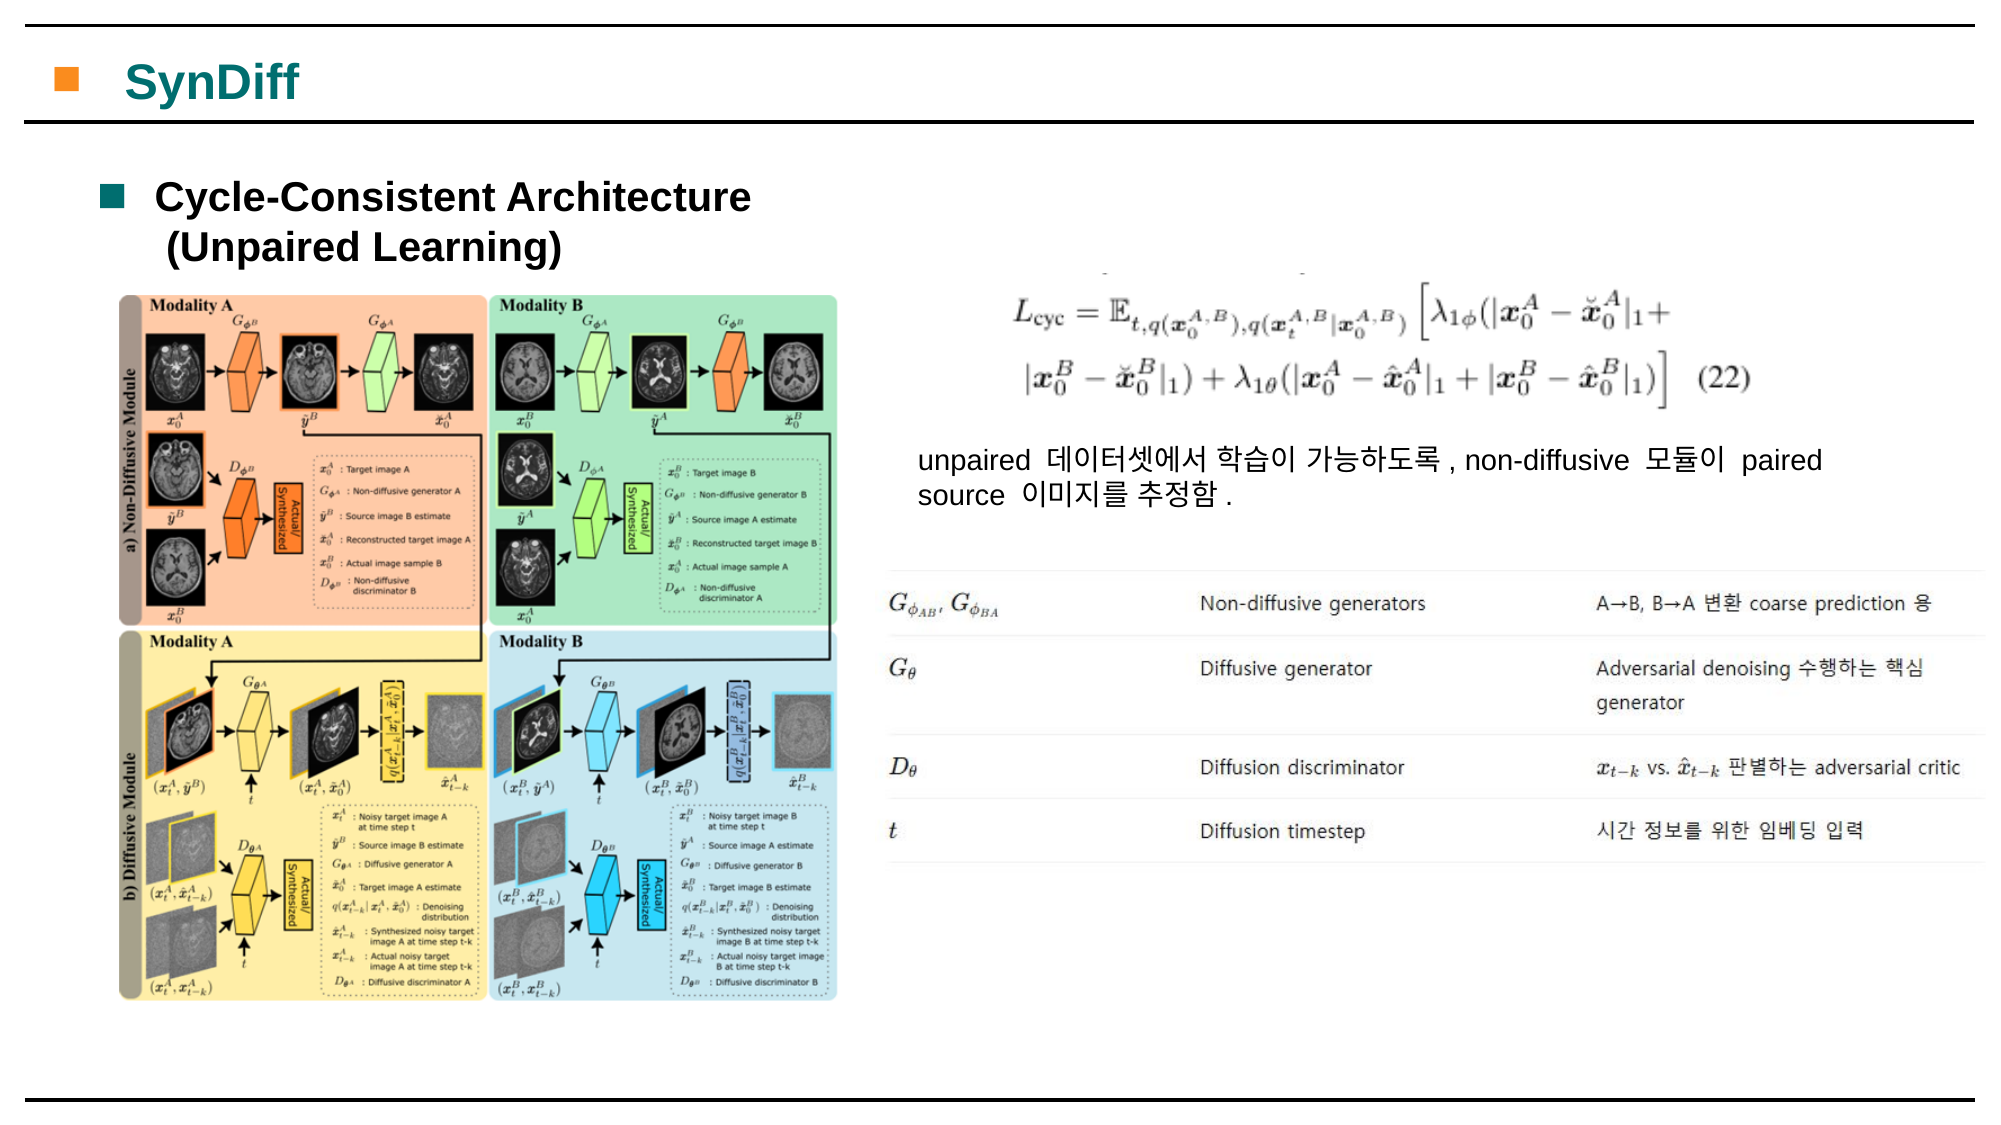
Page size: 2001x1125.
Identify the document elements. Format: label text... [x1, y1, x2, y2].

text_box Cycle-Consistent Architecture (Unpaired Learning) [139, 162, 768, 278]
text_box SynDiff [110, 37, 1975, 121]
text_box ■ [82, 153, 137, 231]
picture [109, 293, 843, 1004]
text_box unpaired 데이터셋에서 학습이 가능하도록, non-diffusive 모듈이 paired source 이미지를 추정함. [903, 433, 1903, 519]
picture [875, 570, 2000, 876]
picture [924, 272, 1765, 418]
text_box ■ [24, 36, 110, 120]
